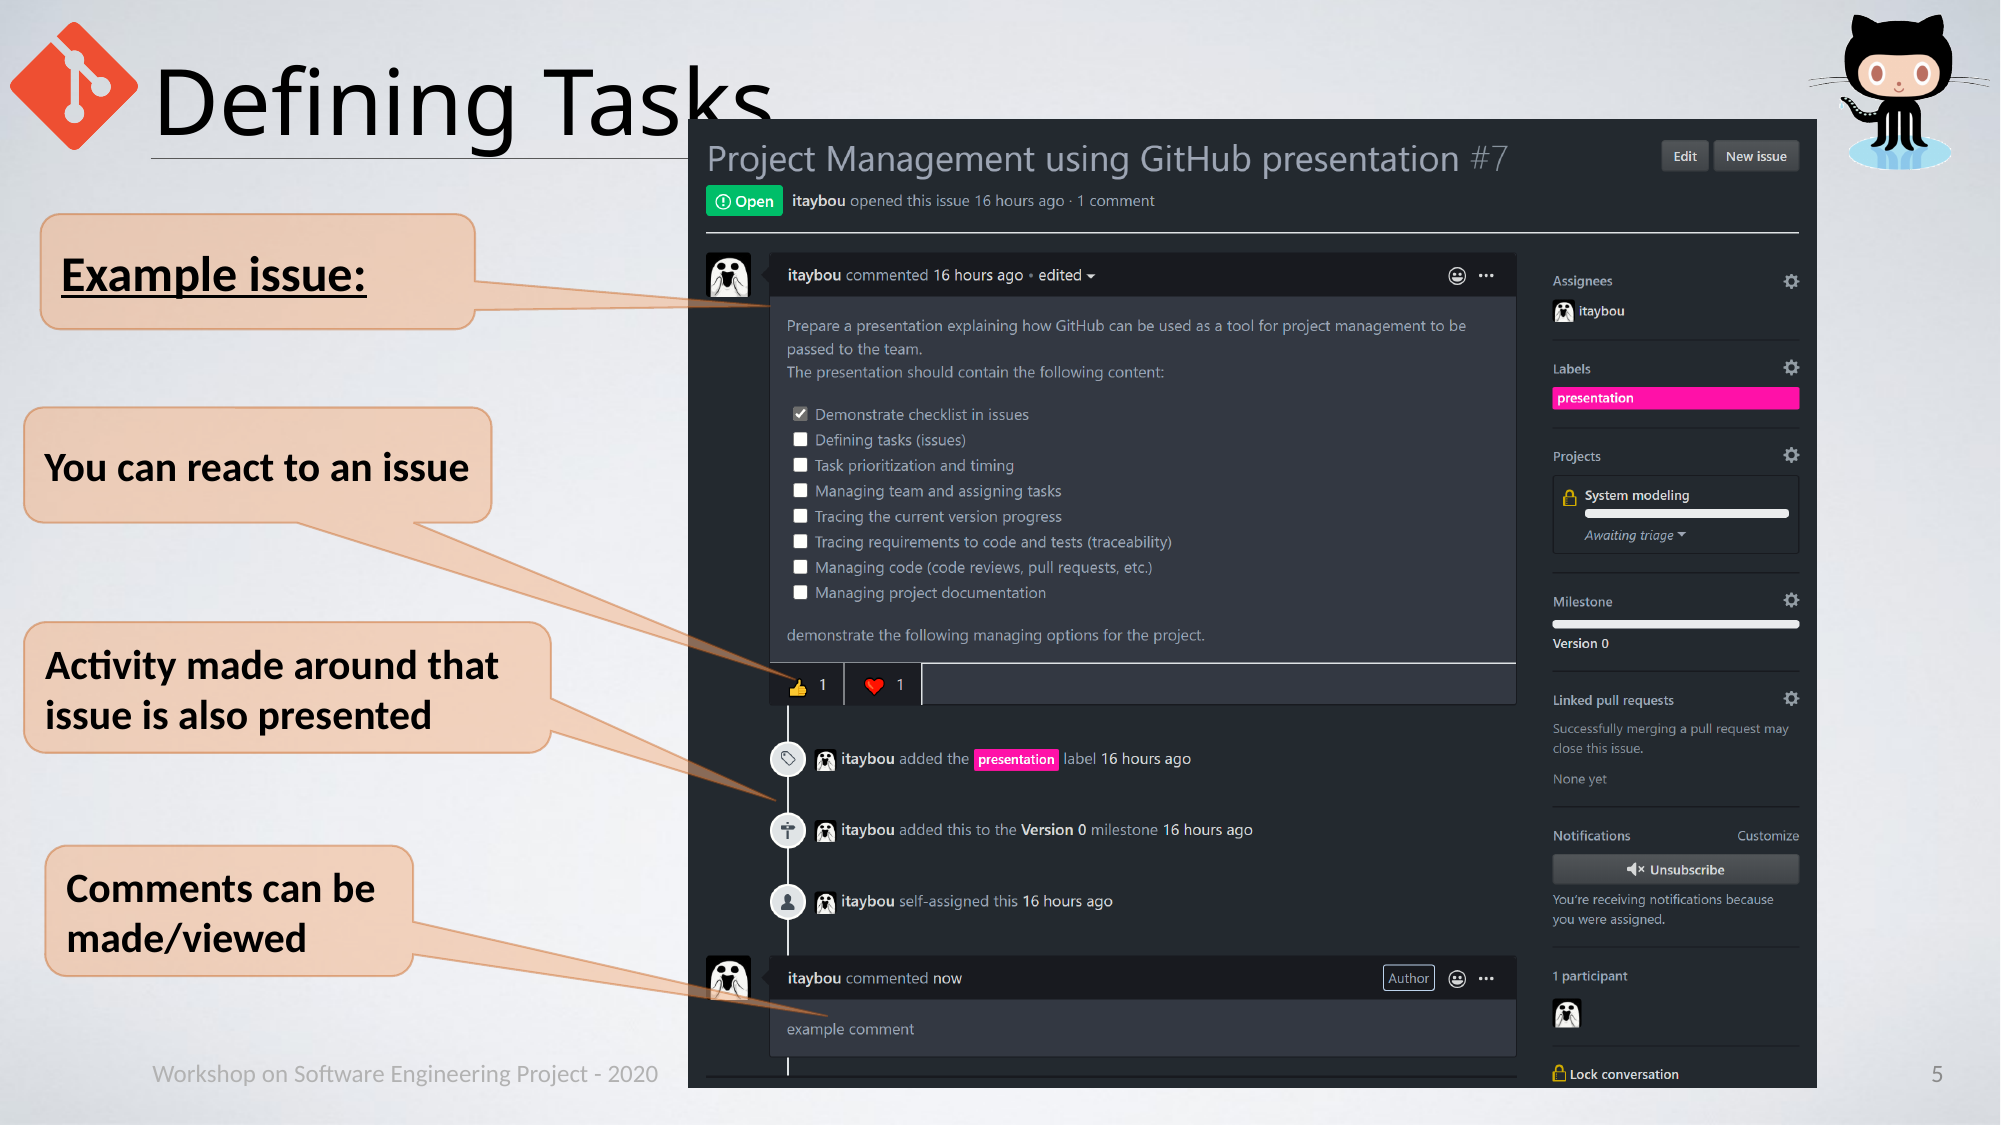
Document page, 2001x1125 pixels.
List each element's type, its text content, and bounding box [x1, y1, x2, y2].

text_box Example issue: [39, 213, 688, 331]
footer Workshop on Software Engineering Project - 2020 [137, 1042, 813, 1103]
picture [0, 0, 2001, 1125]
slide_number 5 [1508, 1042, 1959, 1103]
text_box Comments can be made/viewed [44, 844, 688, 997]
title Defining Tasks [137, 0, 1863, 215]
text_box You can react to an issue [22, 406, 688, 647]
text_box Activity made around that issue is also presented [22, 621, 688, 775]
